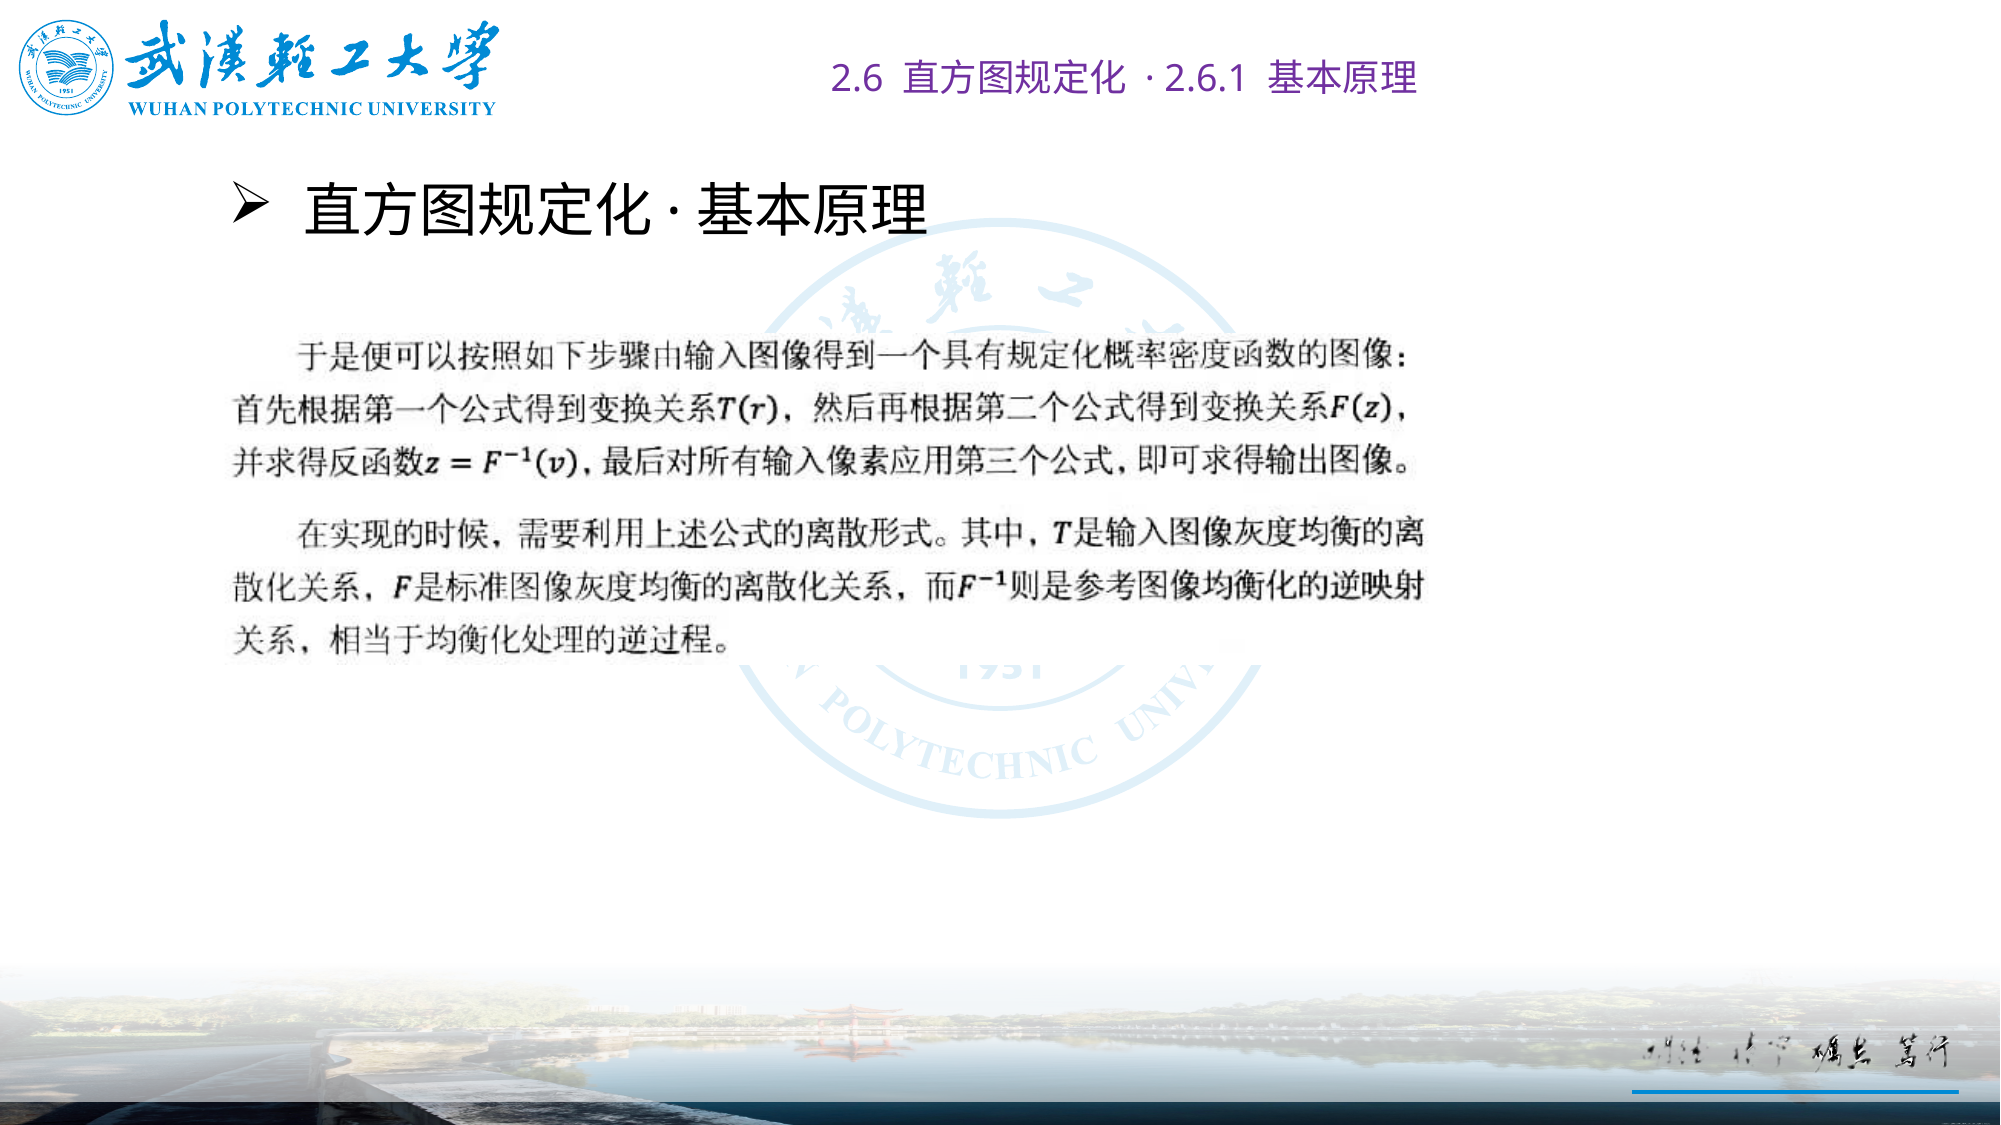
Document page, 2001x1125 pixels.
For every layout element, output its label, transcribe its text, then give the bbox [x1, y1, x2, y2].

picture [1632, 1090, 1961, 1094]
picture [0, 1102, 2000, 1125]
title 直方图规定化·基本原理 [213, 168, 1714, 252]
text_box 2.6 直方图规定化 · 2.6.1 基本原理 [644, 46, 1604, 107]
picture [213, 333, 1444, 665]
